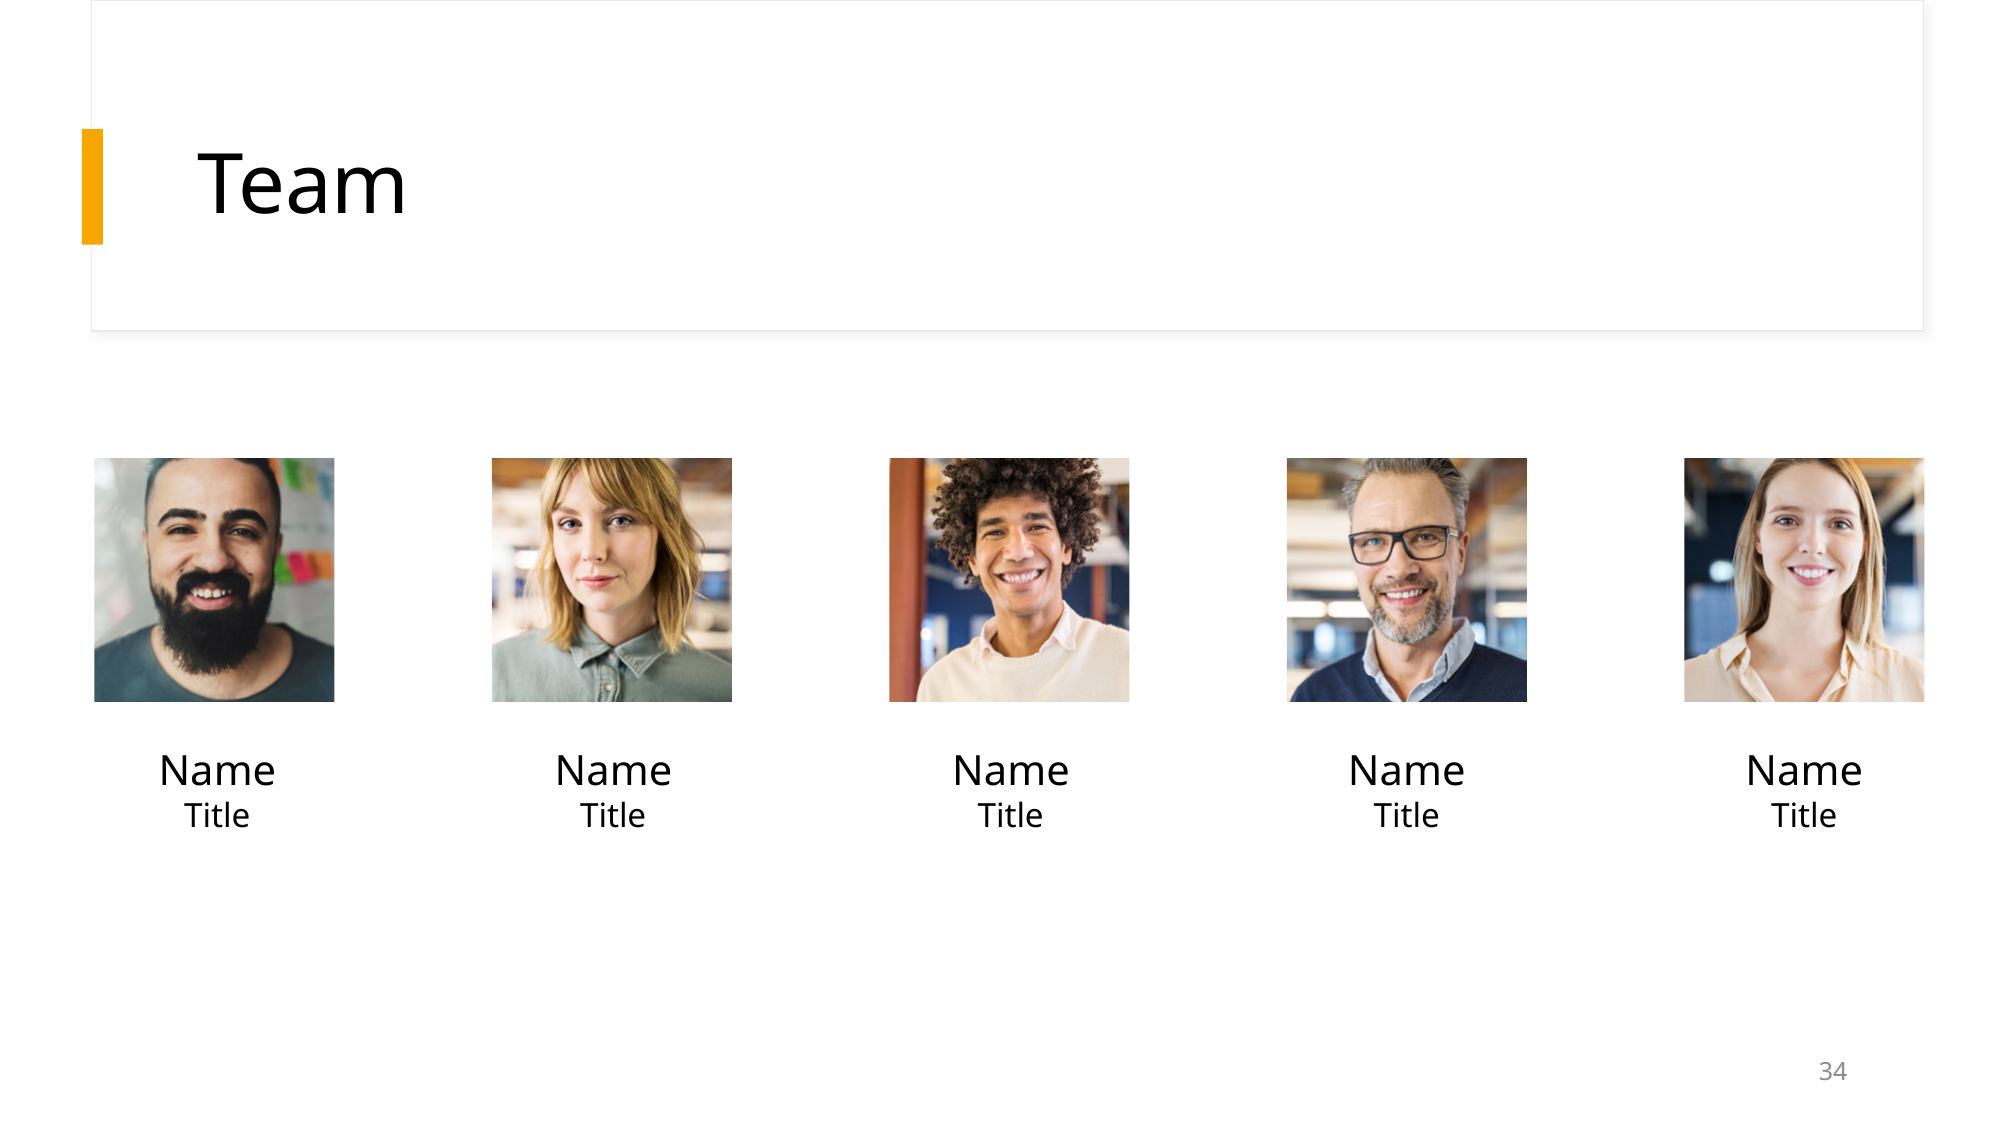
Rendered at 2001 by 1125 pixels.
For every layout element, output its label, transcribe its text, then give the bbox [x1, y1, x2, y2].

list Name Title [891, 736, 1131, 843]
title Team [183, 90, 1851, 284]
list Name Title [1286, 736, 1527, 843]
list Name Title [493, 736, 734, 843]
list Name Title [1684, 736, 1925, 843]
picture [889, 458, 1130, 702]
list Name Title [97, 736, 338, 843]
picture [491, 458, 732, 702]
picture [1286, 458, 1527, 702]
picture [94, 458, 335, 702]
picture [1684, 458, 1925, 702]
slide_number 34 [1412, 1042, 1863, 1103]
